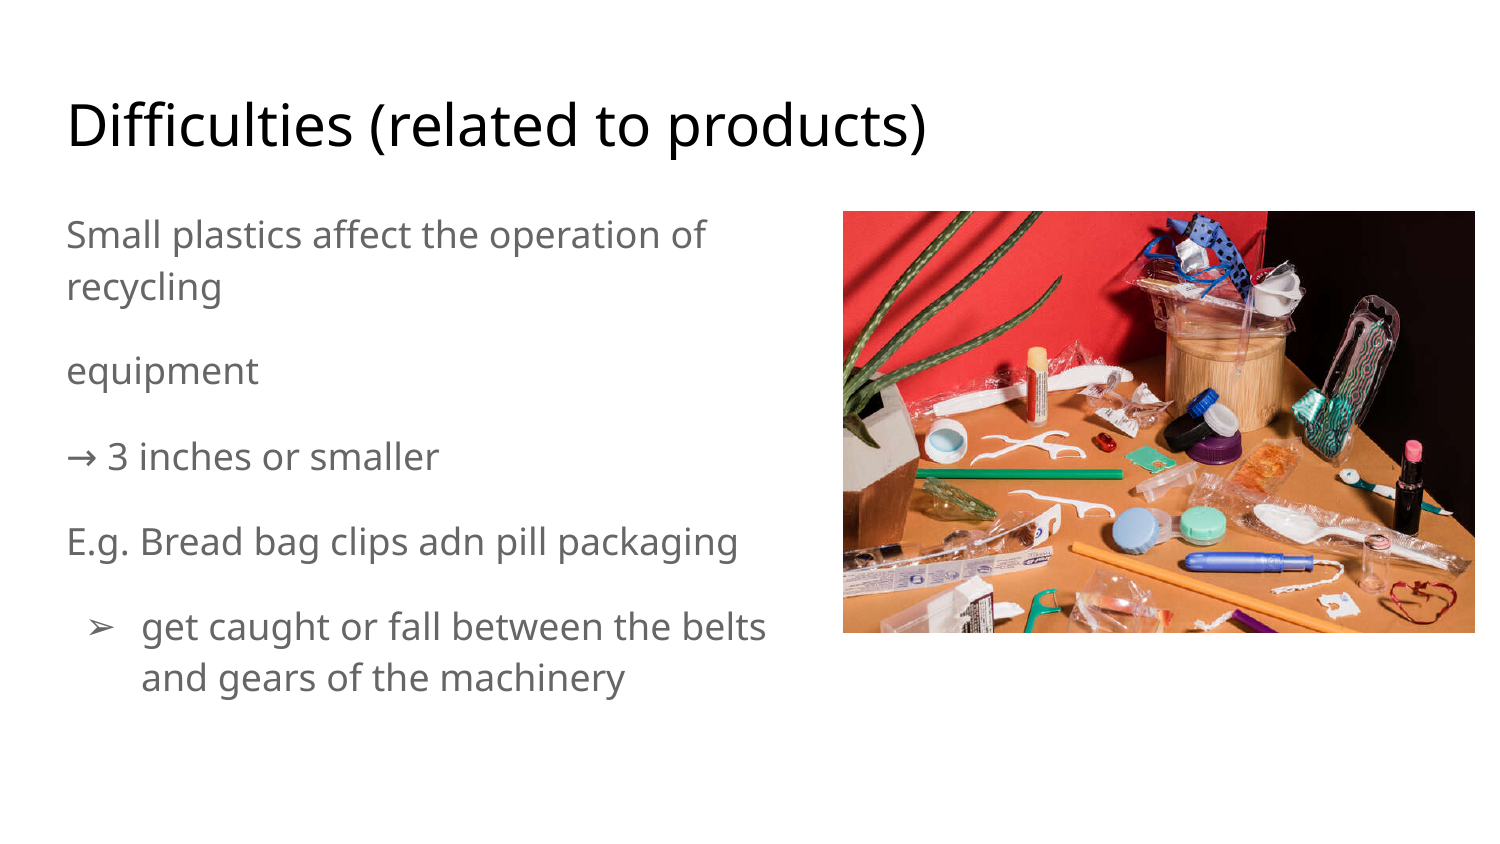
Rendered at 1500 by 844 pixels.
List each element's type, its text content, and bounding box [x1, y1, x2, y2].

picture [842, 211, 1476, 633]
list Small plastics affect the operation of recycling equipment → 3 inches or smaller E.g. Bread bag clips adn pill packaging get caught or fall between the belts and gears of the machinery [51, 189, 844, 750]
title Difficulties (related to products) [51, 72, 1449, 167]
